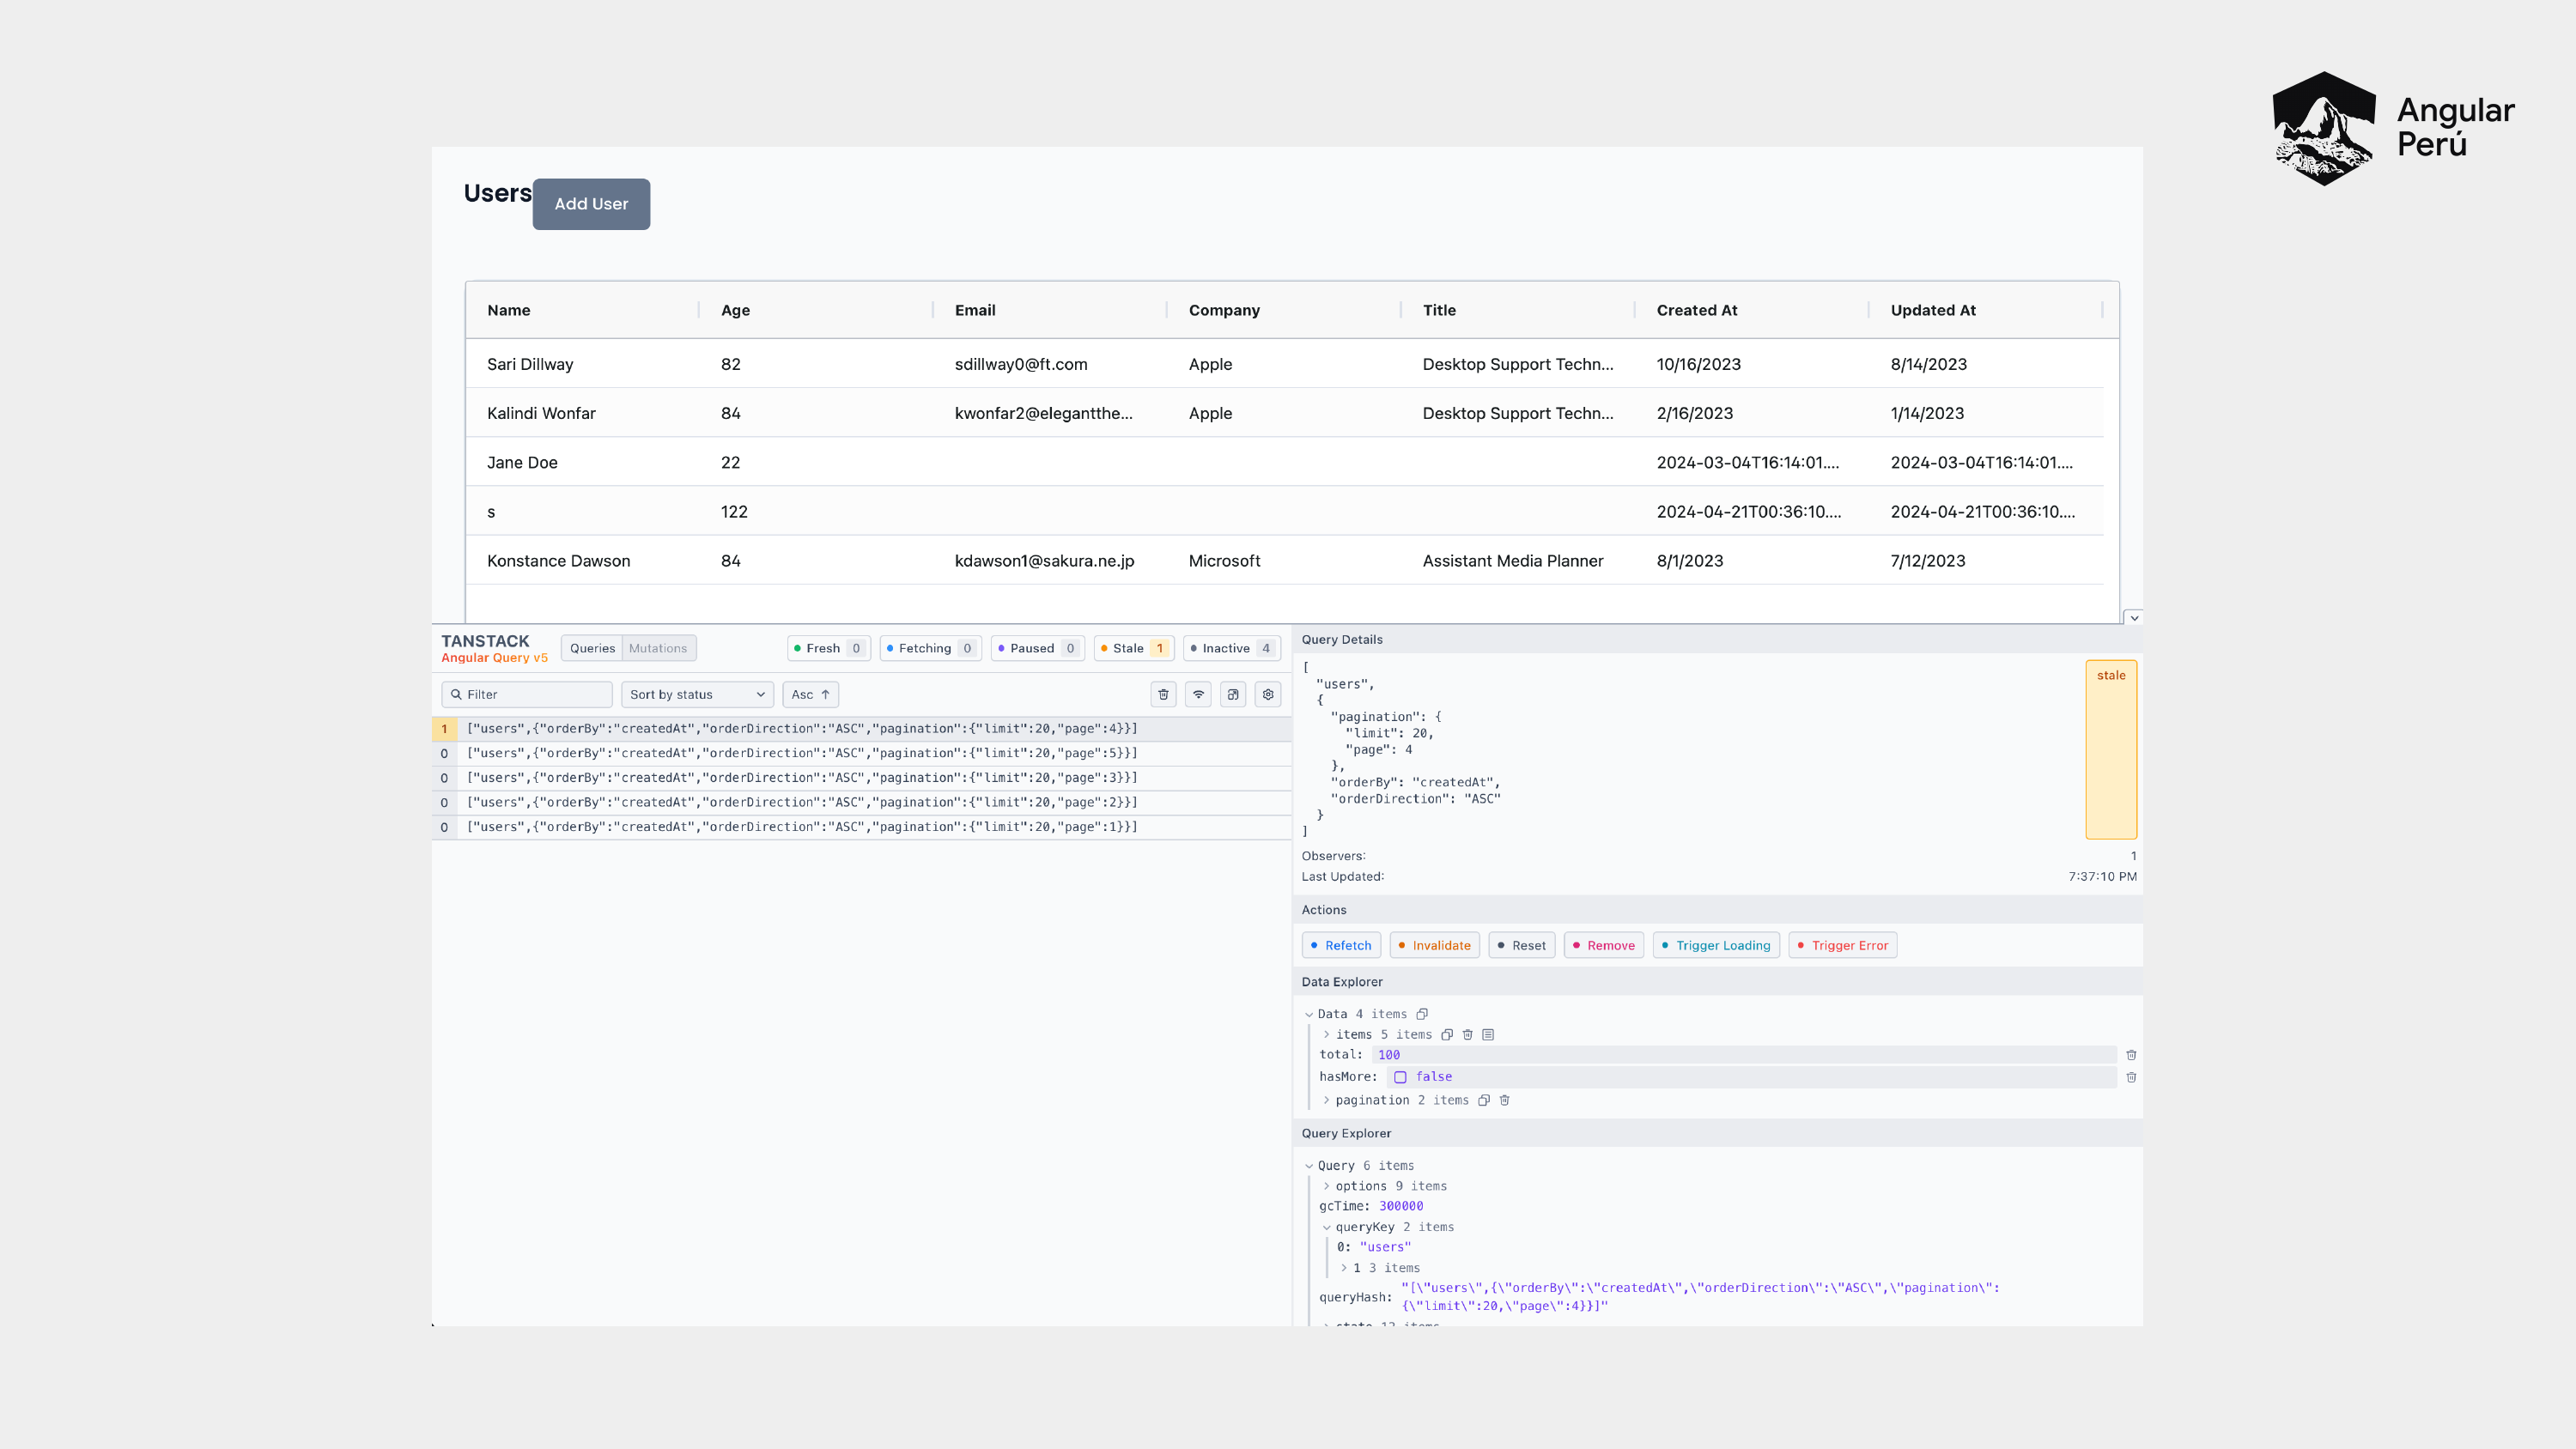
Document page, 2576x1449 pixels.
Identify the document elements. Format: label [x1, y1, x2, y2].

picture [432, 147, 2144, 1326]
picture [2273, 71, 2516, 186]
